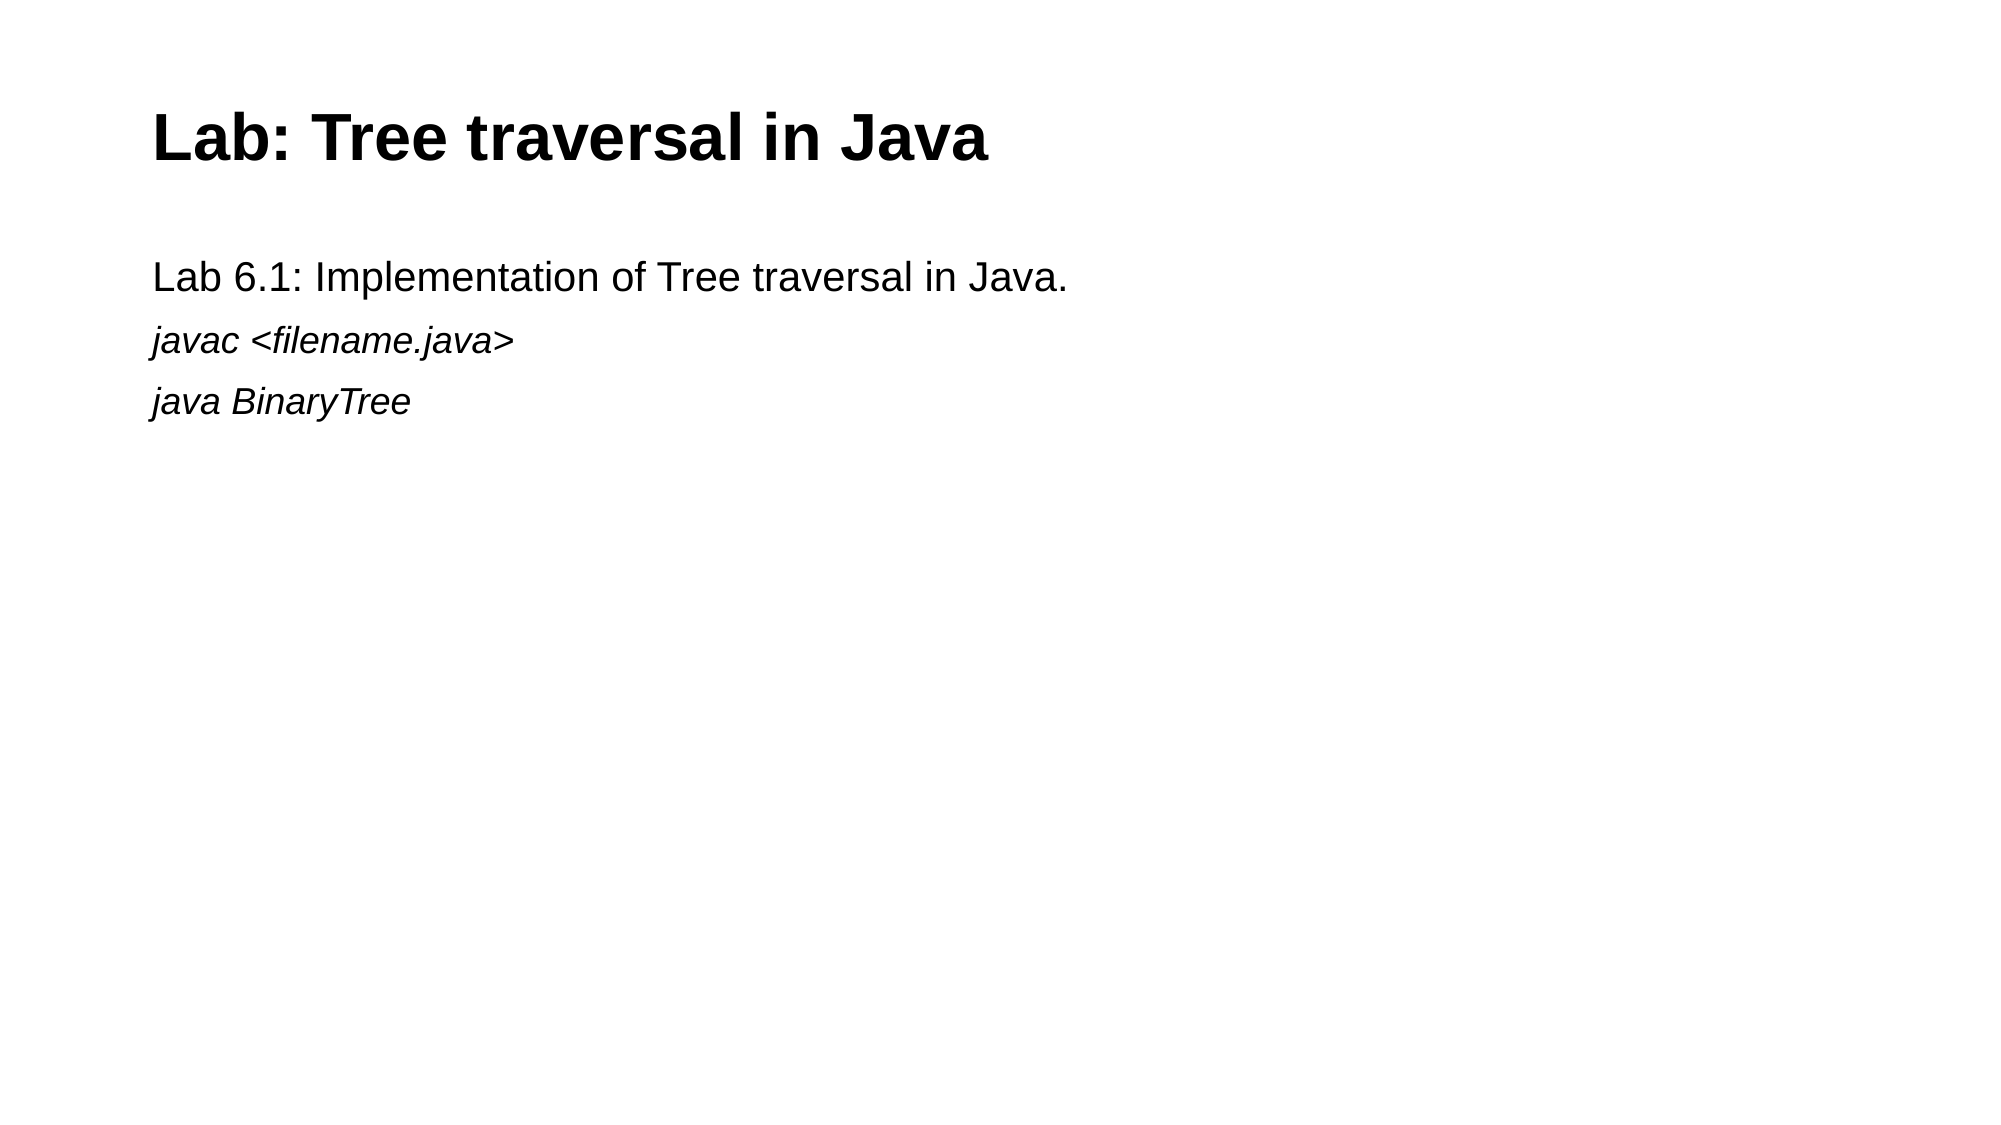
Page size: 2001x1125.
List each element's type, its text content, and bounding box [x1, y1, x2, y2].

title Lab: Tree traversal in Java [137, 30, 1863, 248]
list Lab 6.1: Implementation of Tree traversal in Java. javac <filename.java> java BinaryTree [137, 248, 1863, 962]
